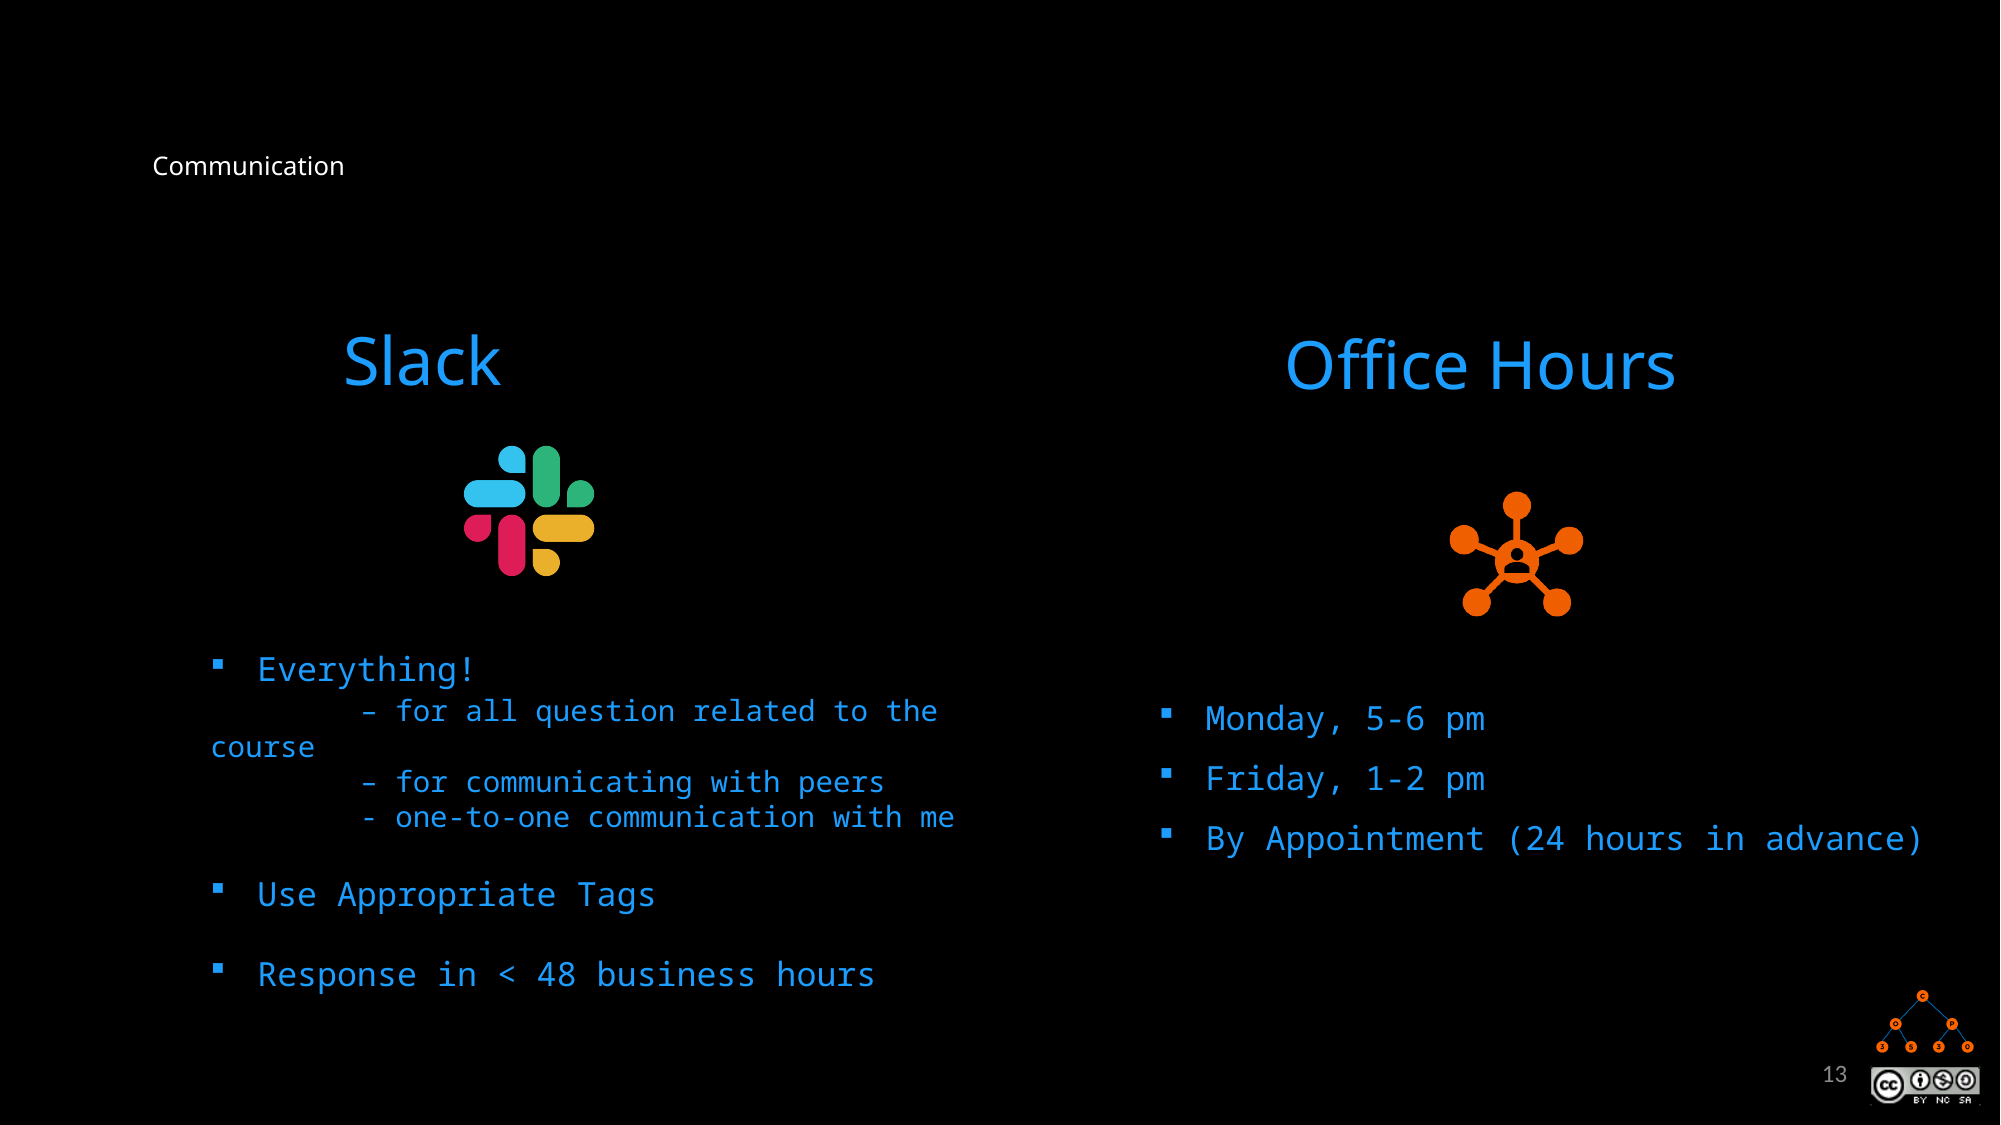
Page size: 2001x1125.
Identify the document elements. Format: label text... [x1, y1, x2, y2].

text_box Everything! – for all question related to the course – for communicating with peers - one-to-one communication with me Use Appropriate Tags Response in < 48 business hours [195, 640, 1047, 1001]
slide_number 13 [1412, 1042, 1856, 1103]
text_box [1856, 982, 1995, 1106]
title Communication [137, 59, 1863, 278]
picture [1431, 470, 1601, 640]
text_box Monday, 5-6 pm Friday, 1-2 pm By Appointment (24 hours in advance) [1144, 670, 2000, 925]
text_box Slack [328, 311, 518, 406]
text_box Office Hours [1270, 315, 1694, 410]
picture [463, 445, 595, 577]
